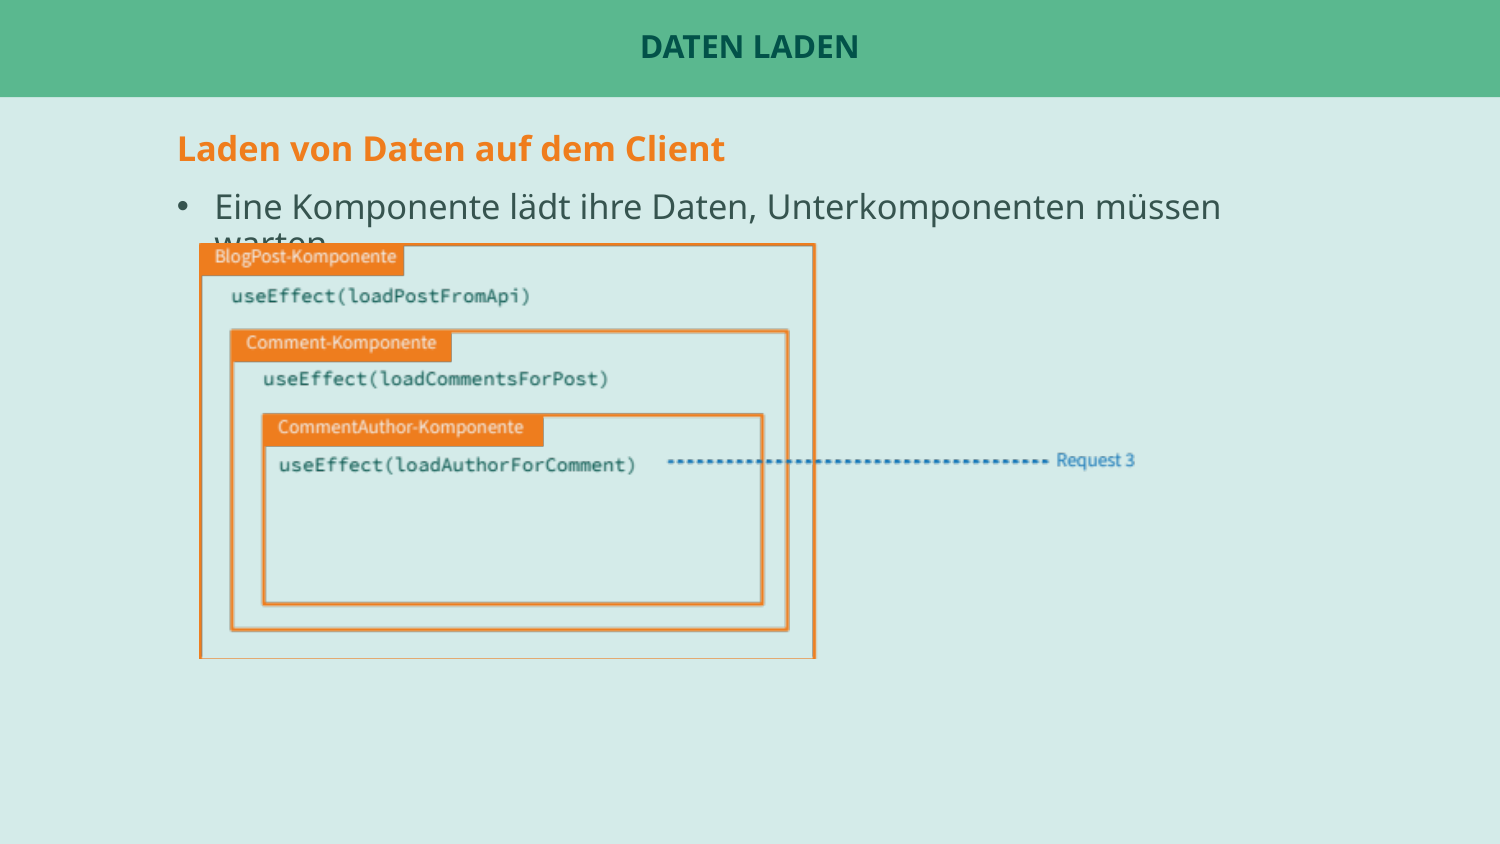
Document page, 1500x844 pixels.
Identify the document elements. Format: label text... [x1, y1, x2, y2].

text_box Laden von Daten auf dem Client Eine Komponente lädt ihre Daten, Unterkomponenten müssen warten [165, 126, 1335, 822]
picture [199, 243, 1291, 659]
title Daten laden [0, 0, 1500, 98]
